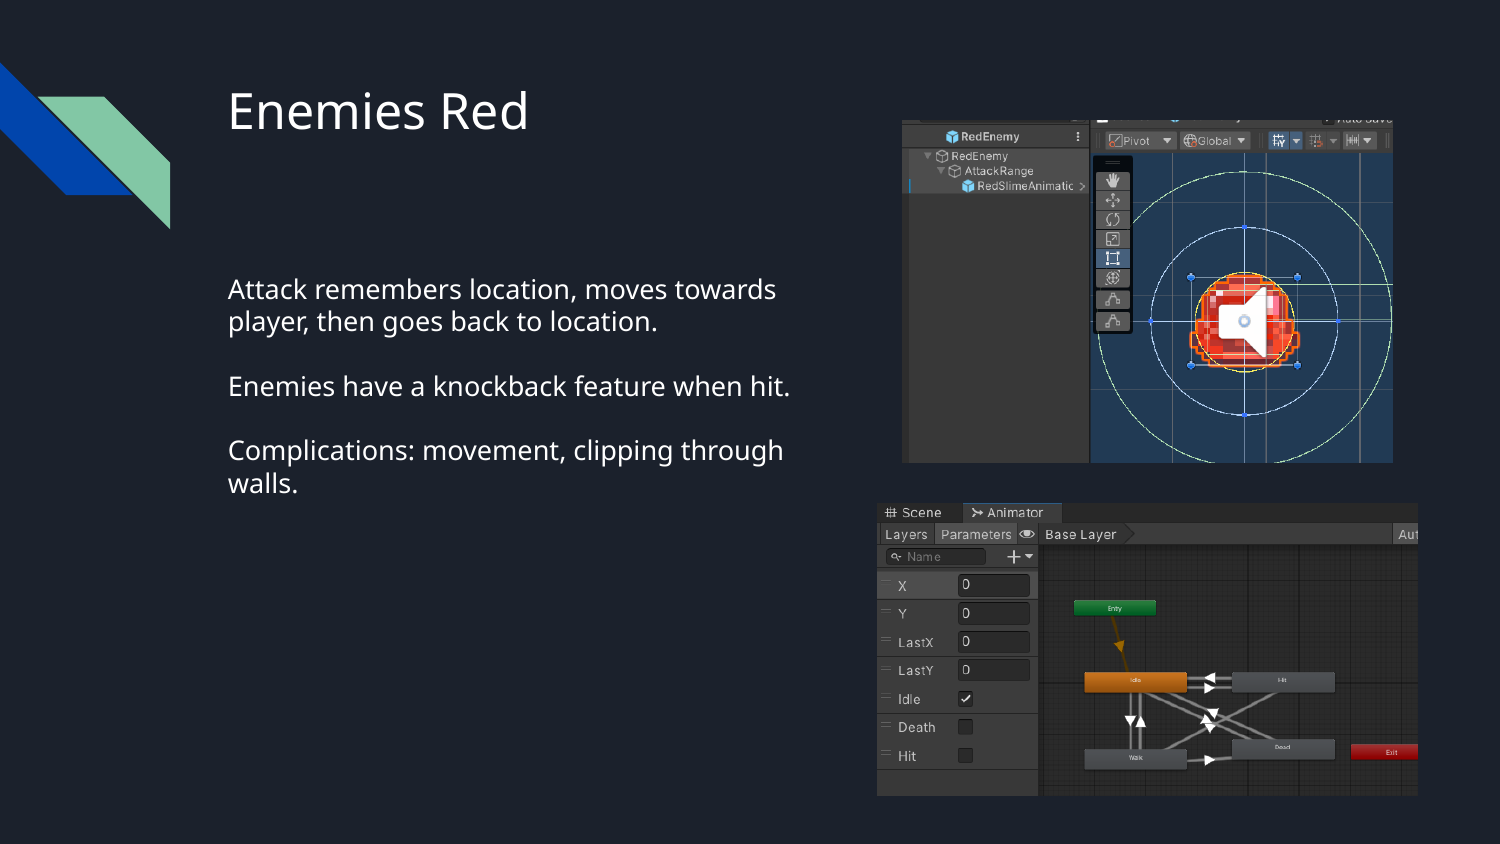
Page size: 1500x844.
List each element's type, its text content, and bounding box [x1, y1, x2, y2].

title Enemies Red [212, 64, 1368, 215]
list Attack remembers location, moves towards player, then goes back to location. Enemies have a knockback feature when hit. Complications: movement, clipping through walls. [212, 257, 853, 735]
picture [902, 120, 1393, 463]
picture [877, 503, 1419, 796]
